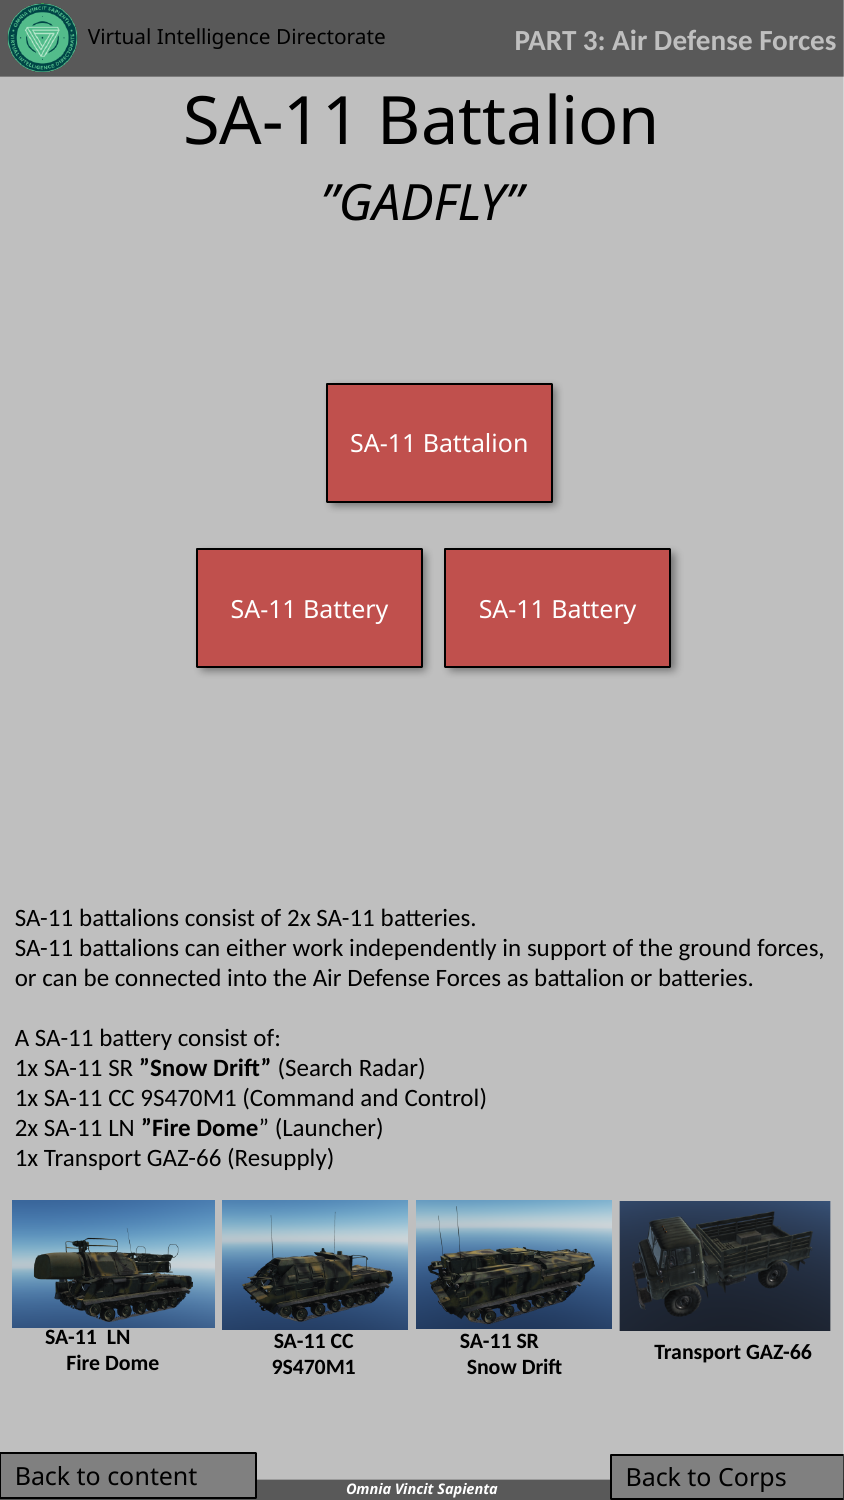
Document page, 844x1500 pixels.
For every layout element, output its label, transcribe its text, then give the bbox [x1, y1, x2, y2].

text_box SA-11 LN Fire Dome [12, 1335, 214, 1383]
text_box PART 3: Air Defense Forces [488, 0, 844, 77]
text_box SA-11 Battery [443, 547, 672, 669]
text_box SA-11 Battalion [325, 382, 554, 504]
text_box SA-11 Battery [195, 547, 424, 669]
text_box SA-11 SR Snow Drift [421, 1337, 608, 1387]
picture [619, 1200, 831, 1331]
text_box SA-11 CC 9S470M1 [221, 1338, 407, 1387]
text_box SA-11 battalions consist of 2x SA-11 batteries. SA-11 battalions can either work independently in support of the ground forces, or can be connected into the Air Defense Forces as battalion or batteries. A SA-11 battery consist of: 1x SA-11 SR ”Snow Drift” (Search Radar) 1x SA-11 CC 9S470M1 (Command and Control) 2x SA-11 LN ”Fire Dome” (Launcher) 1x Transport GAZ-66 (Resupply) [0, 894, 844, 1209]
text_box Back to content [0, 1453, 257, 1498]
text_box Transport GAZ-66 [622, 1330, 844, 1372]
text_box Back to Corps [610, 1454, 844, 1500]
title SA-11 Battalion [0, 76, 844, 159]
picture [1, 1, 82, 74]
picture [221, 1200, 408, 1331]
picture [416, 1200, 612, 1329]
picture [12, 1200, 215, 1328]
text_box ”GADFLY” [0, 159, 844, 242]
